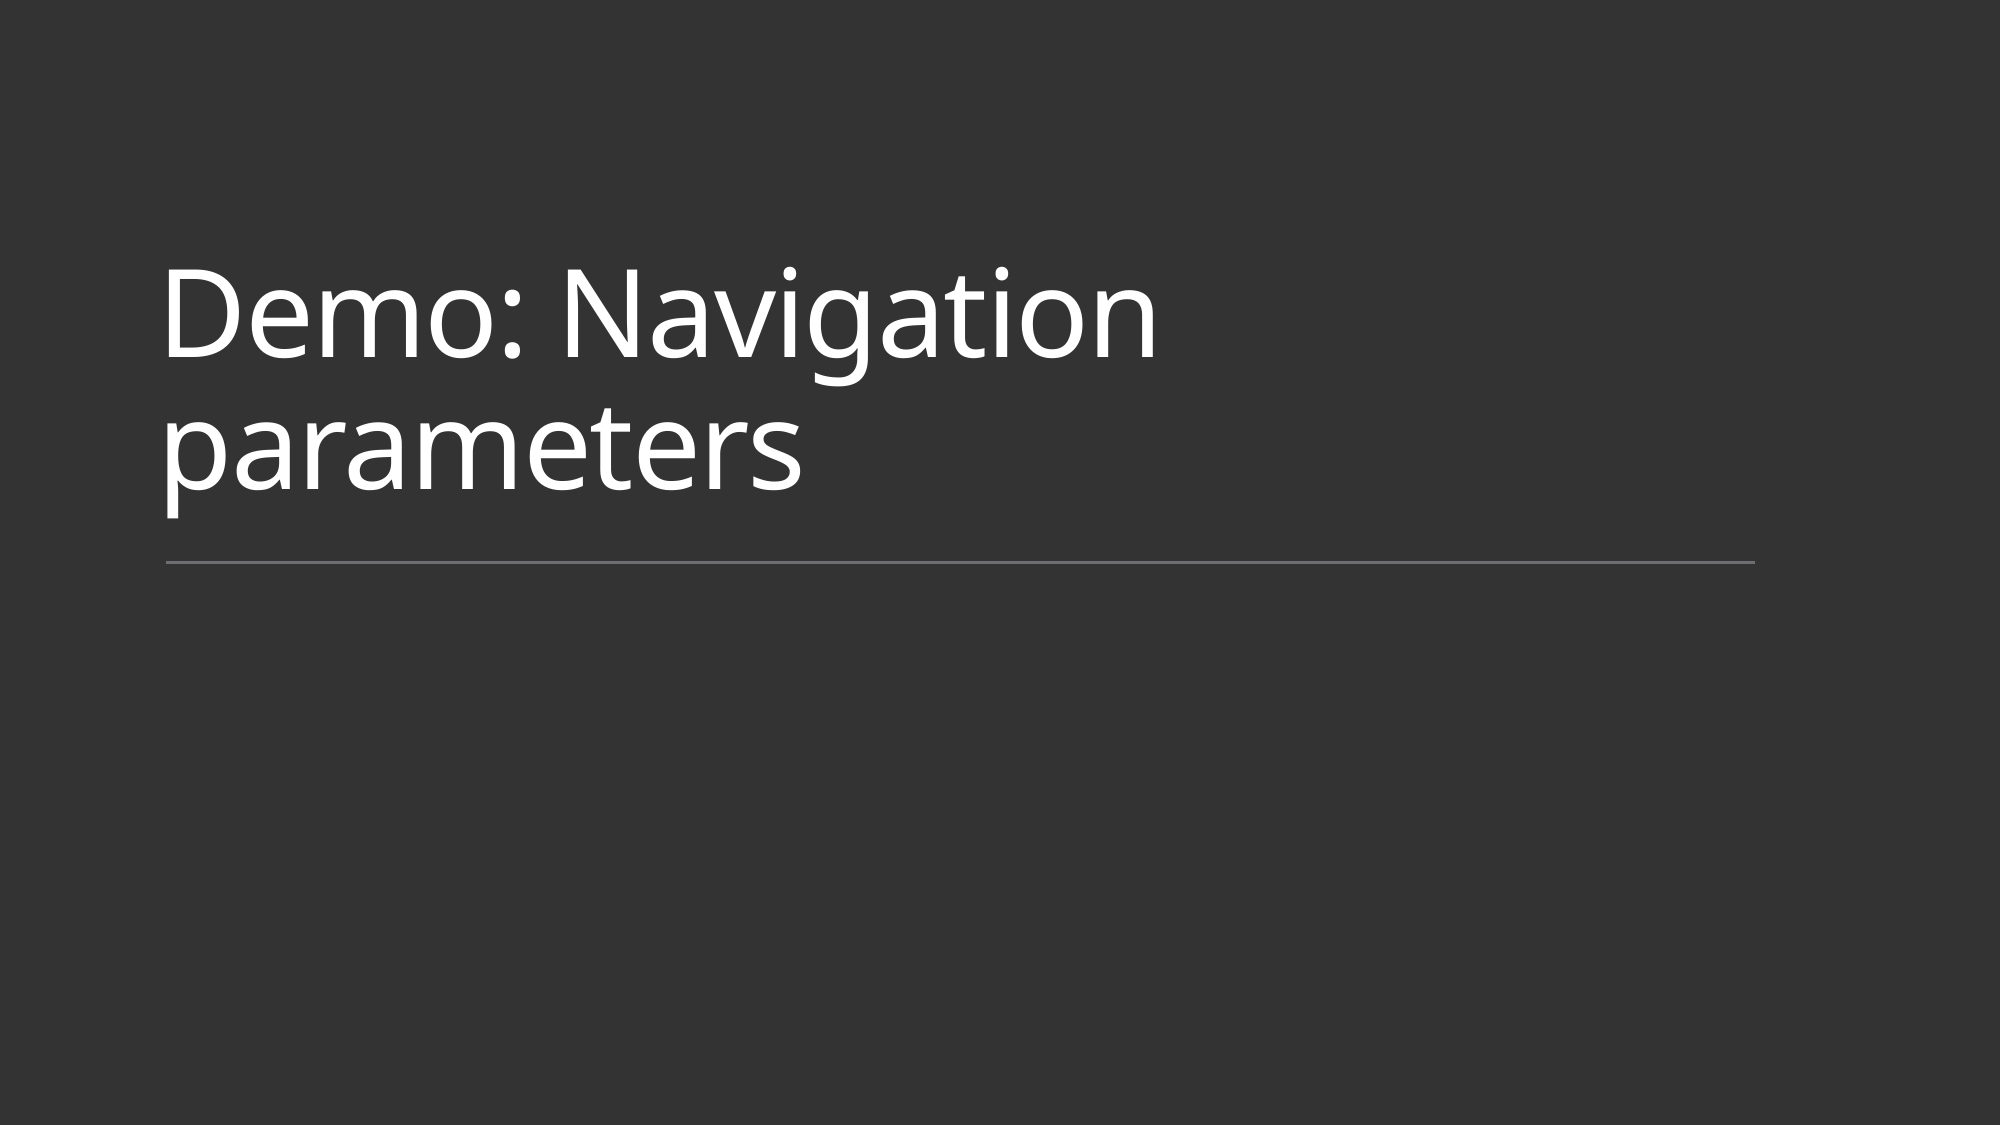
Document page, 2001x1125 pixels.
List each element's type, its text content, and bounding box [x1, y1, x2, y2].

title Demo: Navigation parameters [133, 367, 1752, 531]
